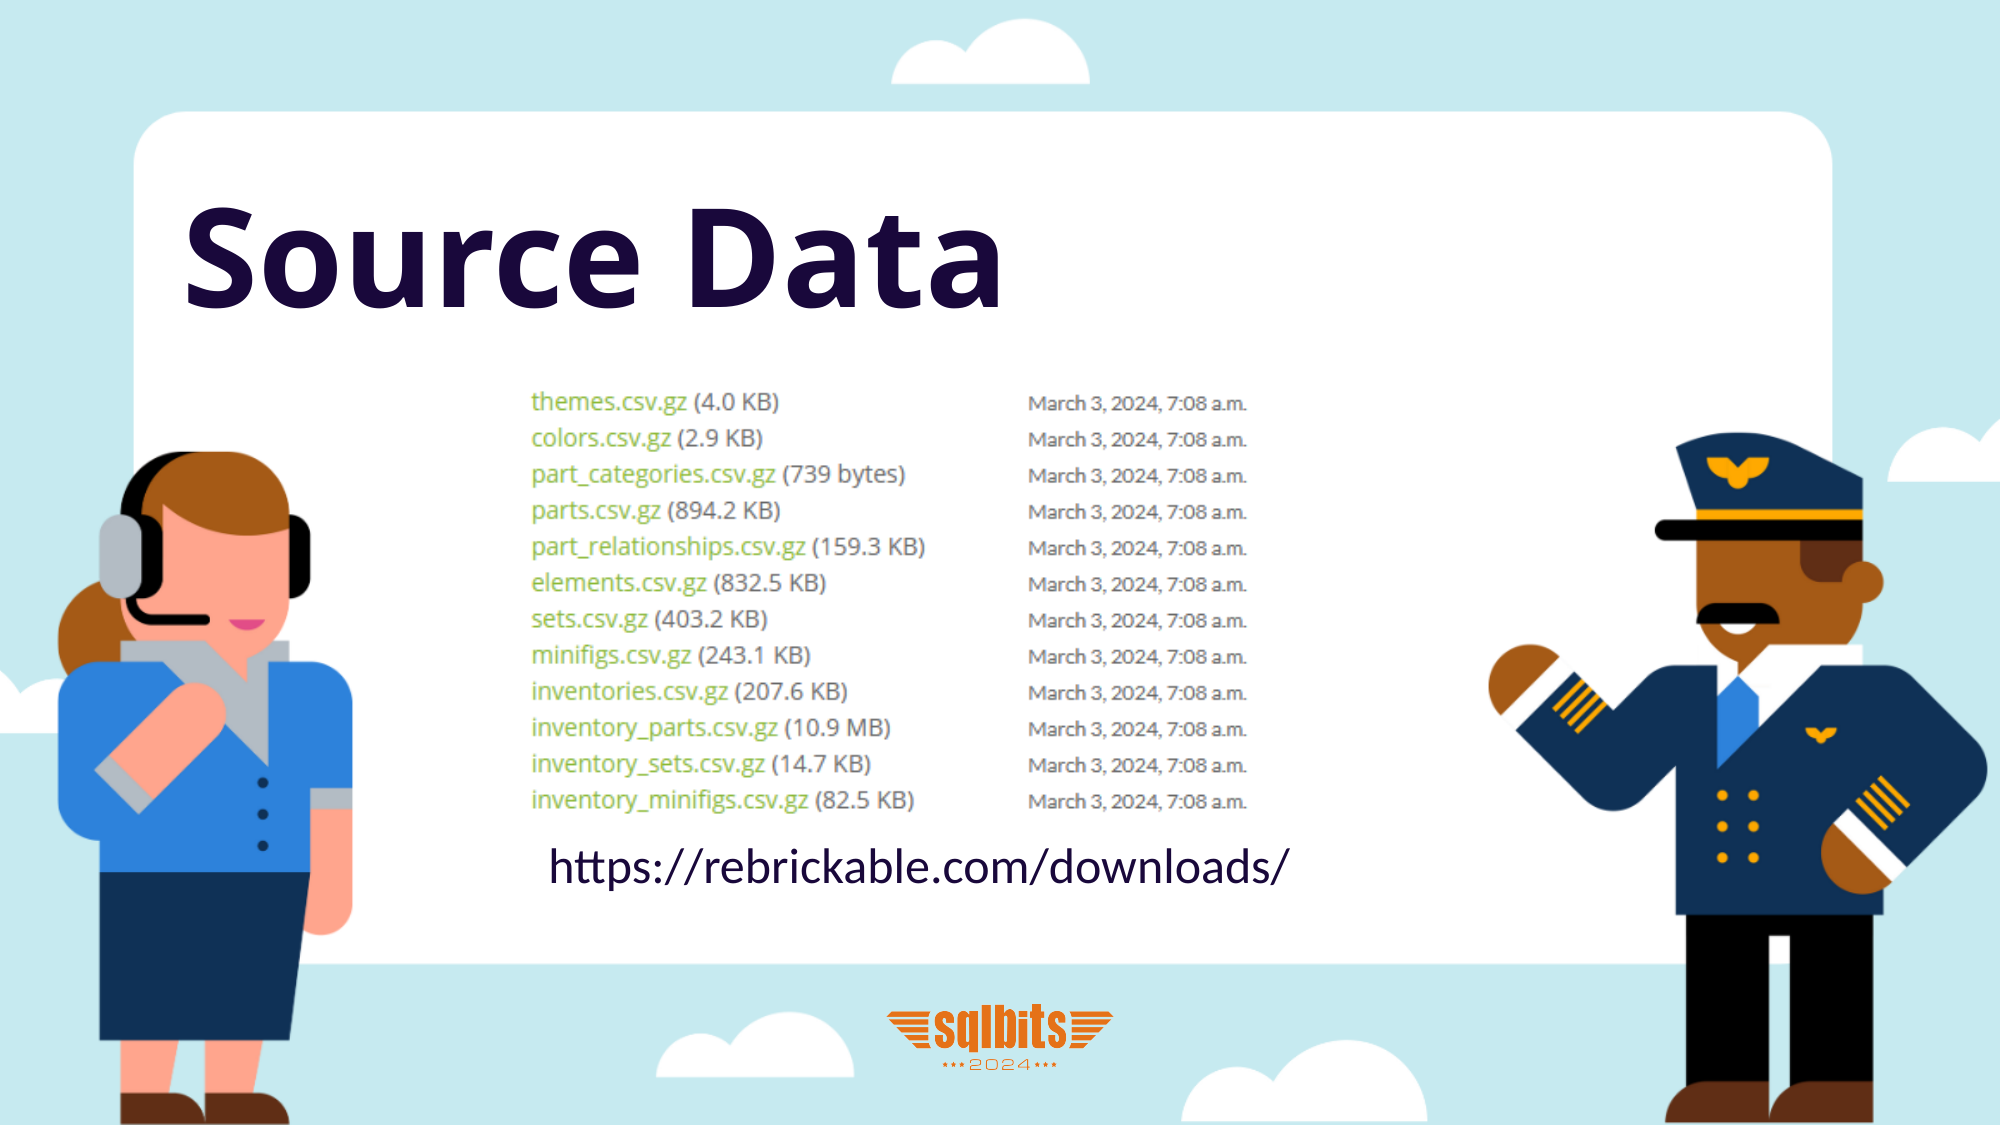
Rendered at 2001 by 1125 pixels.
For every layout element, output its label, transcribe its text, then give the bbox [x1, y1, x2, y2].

title Source Data [167, 154, 1798, 372]
list https://rebrickable.com/downloads/ [533, 833, 1325, 915]
picture [0, 0, 2000, 1125]
